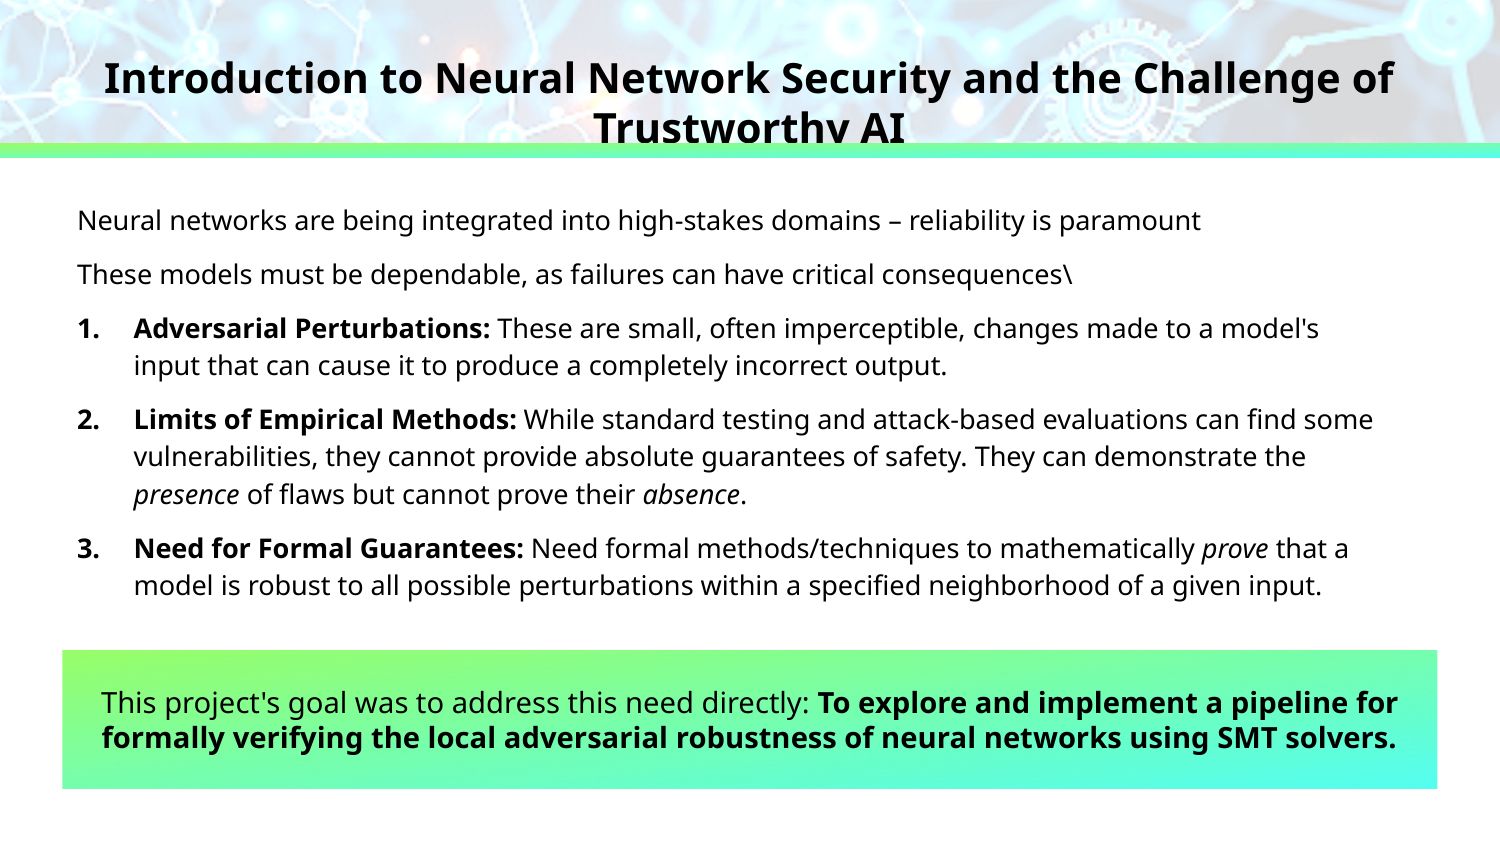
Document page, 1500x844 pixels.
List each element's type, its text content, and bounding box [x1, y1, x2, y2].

text_box This project's goal was to address this need directly: To explore and implement a pipeline for formally verifying the local adversarial robustness of neural networks using SMT solvers. [62, 650, 1438, 789]
text_box Neural networks are being integrated into high-stakes domains – reliability is paramount These models must be dependable, as failures can have critical consequences\ Adversarial Perturbations: These are small, often imperceptible, changes made to a model's input that can cause it to produce a completely incorrect output. Limits of Empirical Methods: While standard testing and attack-based evaluations can find some vulnerabilities, they cannot provide absolute guarantees of safety. They can demonstrate the presence of flaws but cannot prove their absence. Need for Formal Guarantees: Need formal methods/techniques to mathematically prove that a model is robust to all possible perturbations within a specified neighborhood of a given input. [62, 191, 1404, 648]
text_box [0, 151, 1500, 158]
picture [0, 0, 1500, 144]
